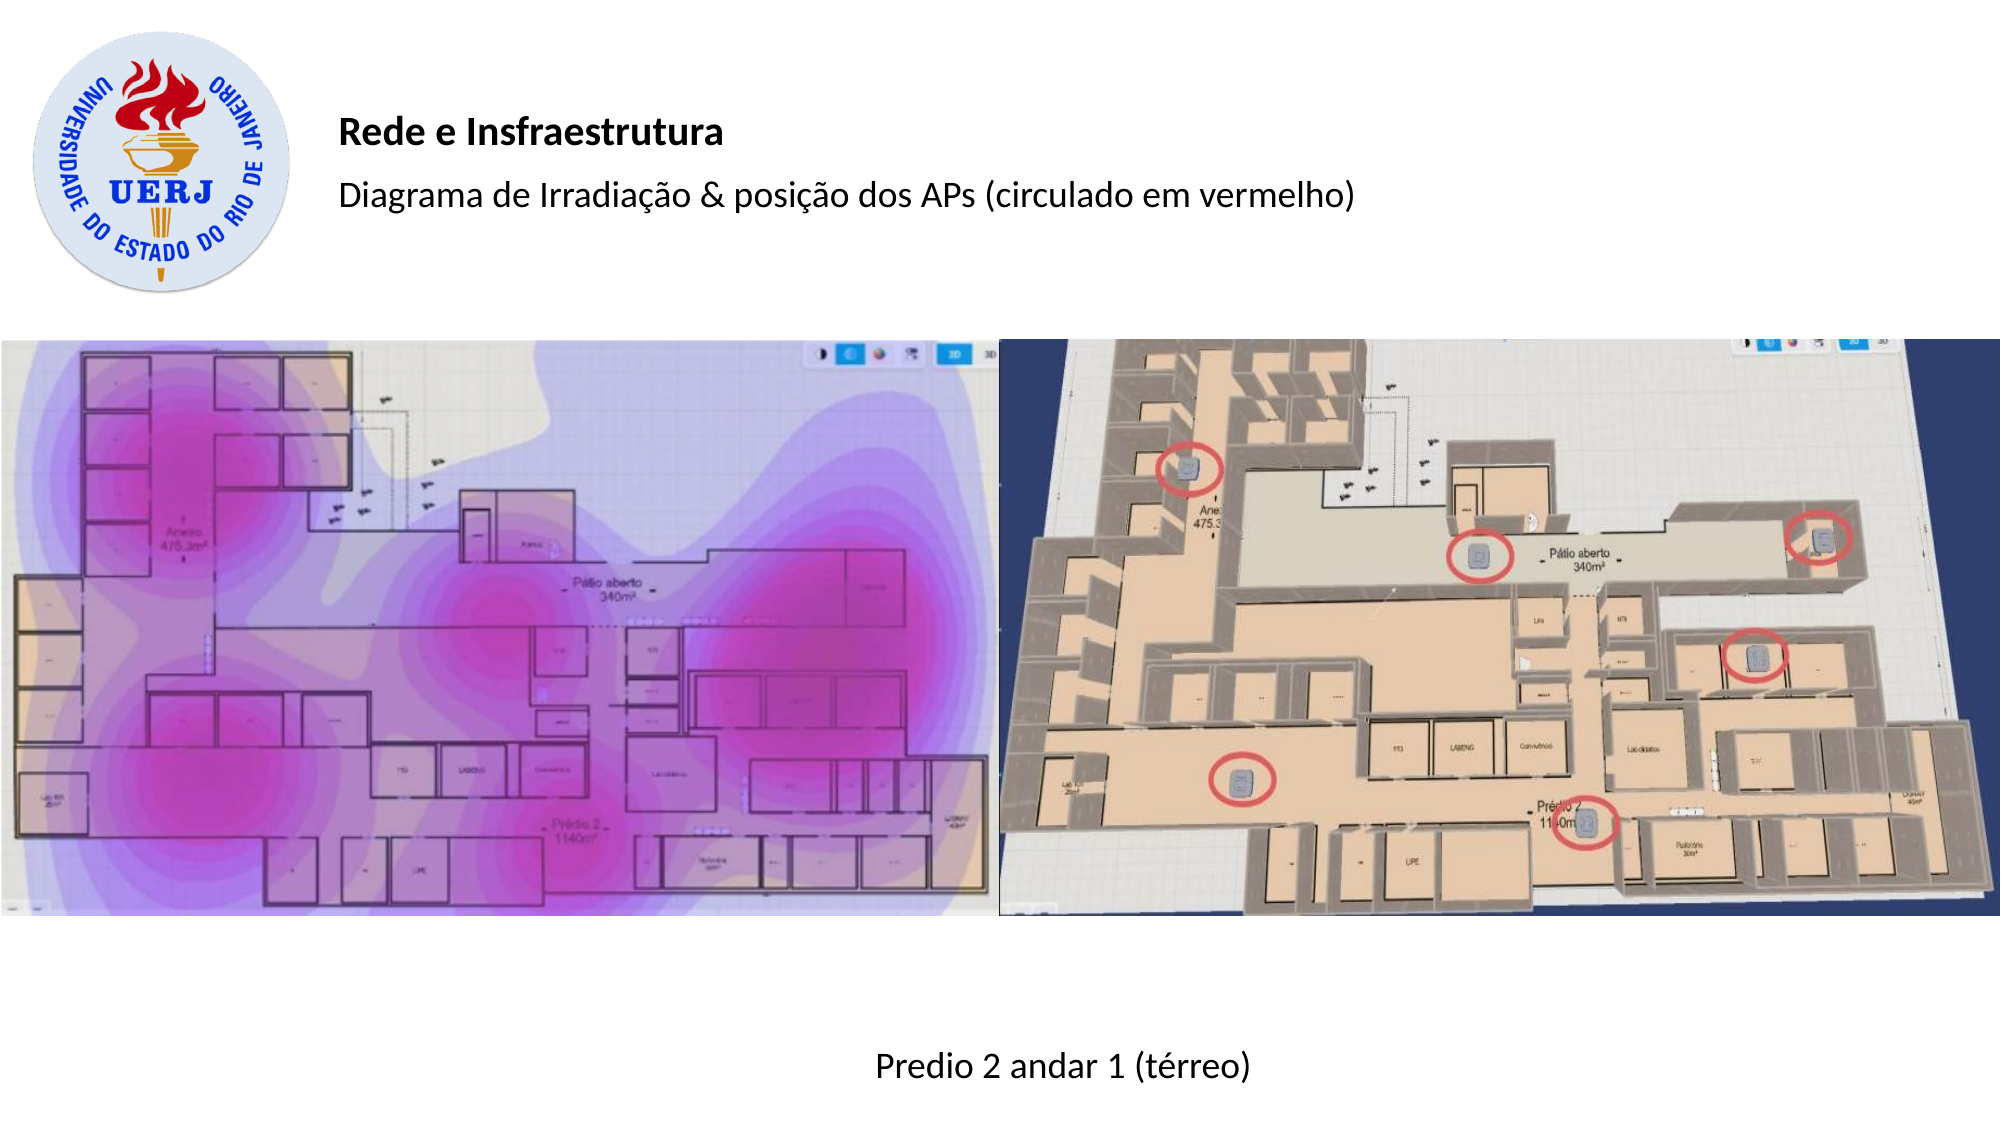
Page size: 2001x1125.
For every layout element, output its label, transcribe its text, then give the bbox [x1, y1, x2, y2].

text_box Diagrama de Irradiação & posição dos APs (circulado em vermelho) [323, 162, 1423, 223]
picture [30, 30, 292, 296]
text_box Rede e Insfraestrutura [323, 96, 1242, 162]
text_box Predio 2 andar 1 (térreo) [860, 1033, 1267, 1093]
picture [0, 339, 2000, 916]
